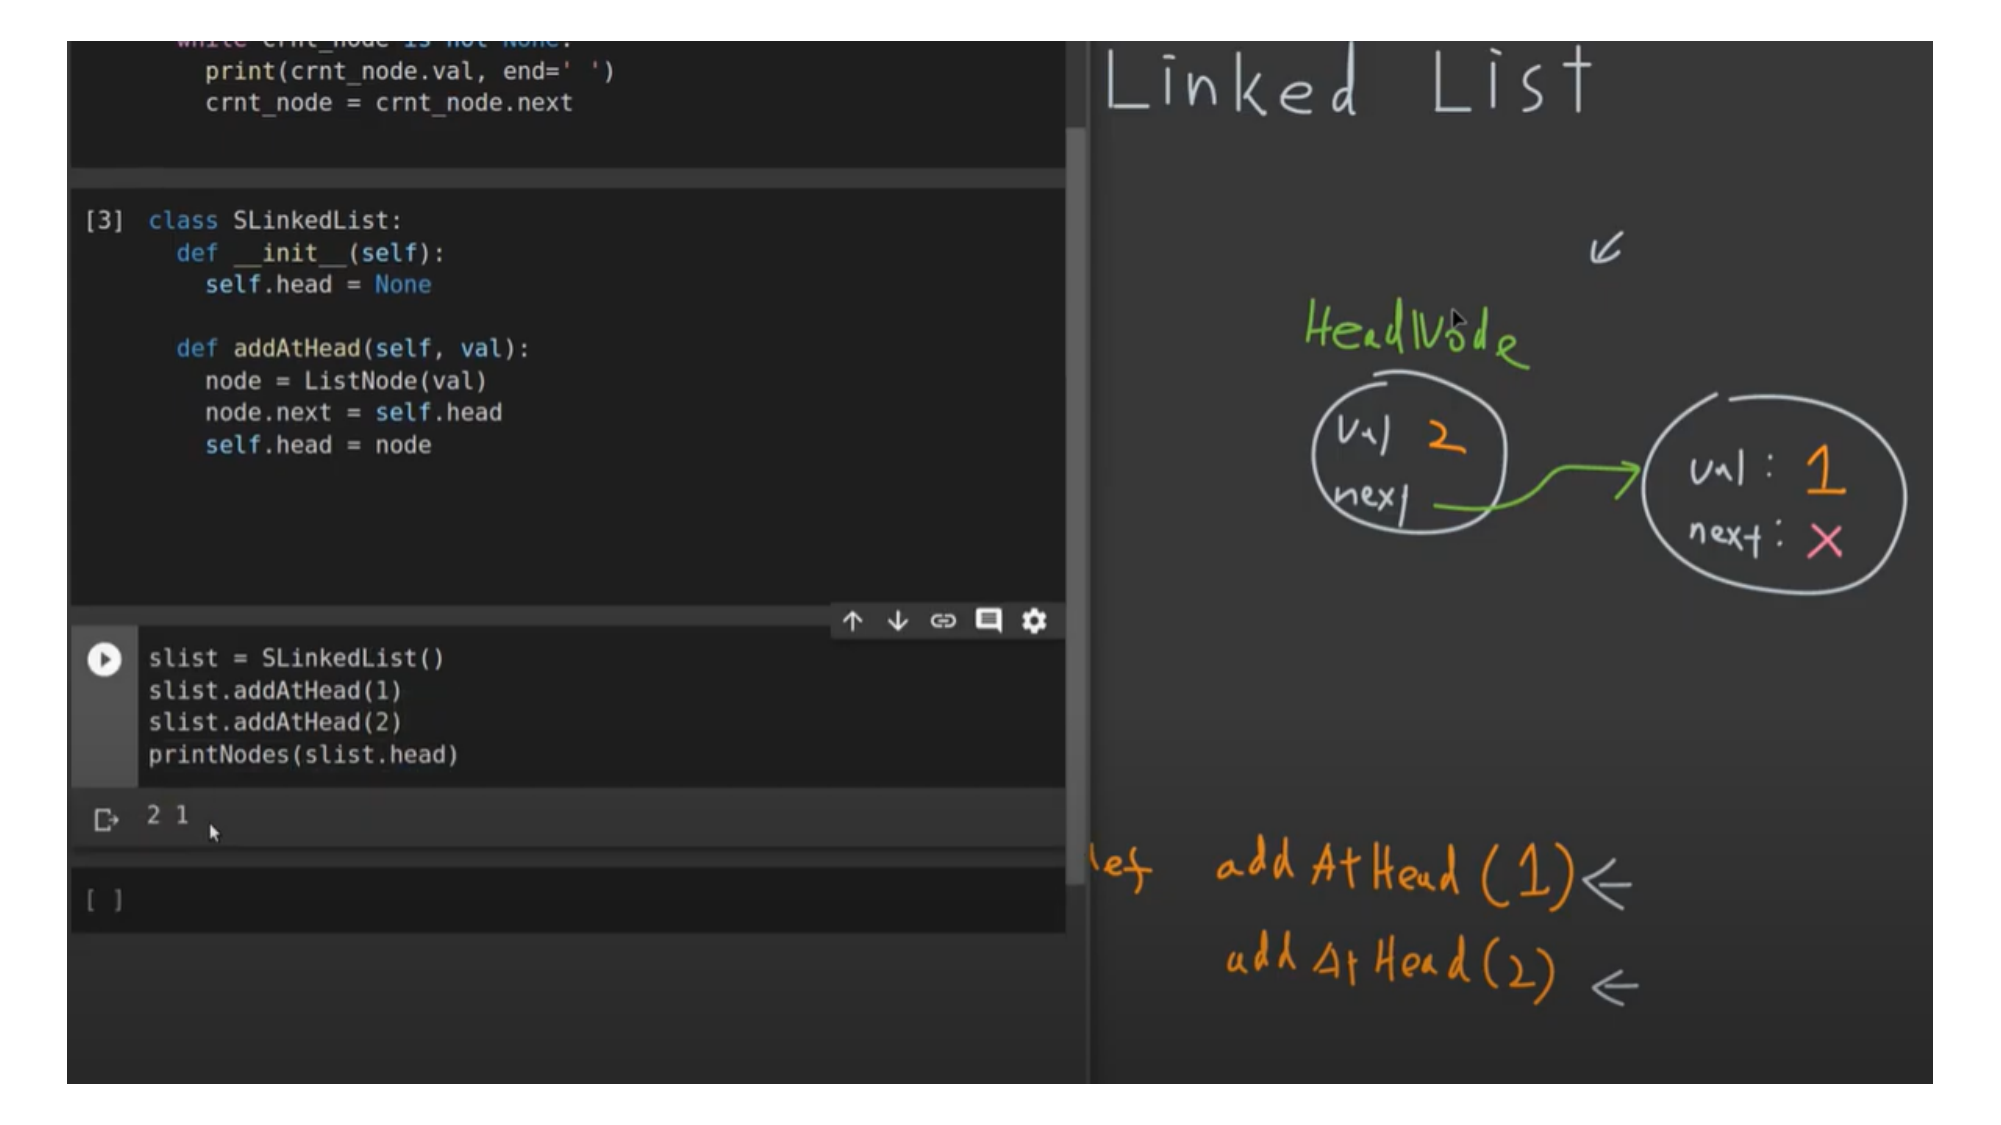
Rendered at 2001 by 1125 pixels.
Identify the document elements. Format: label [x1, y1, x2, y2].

picture [67, 41, 1933, 1084]
